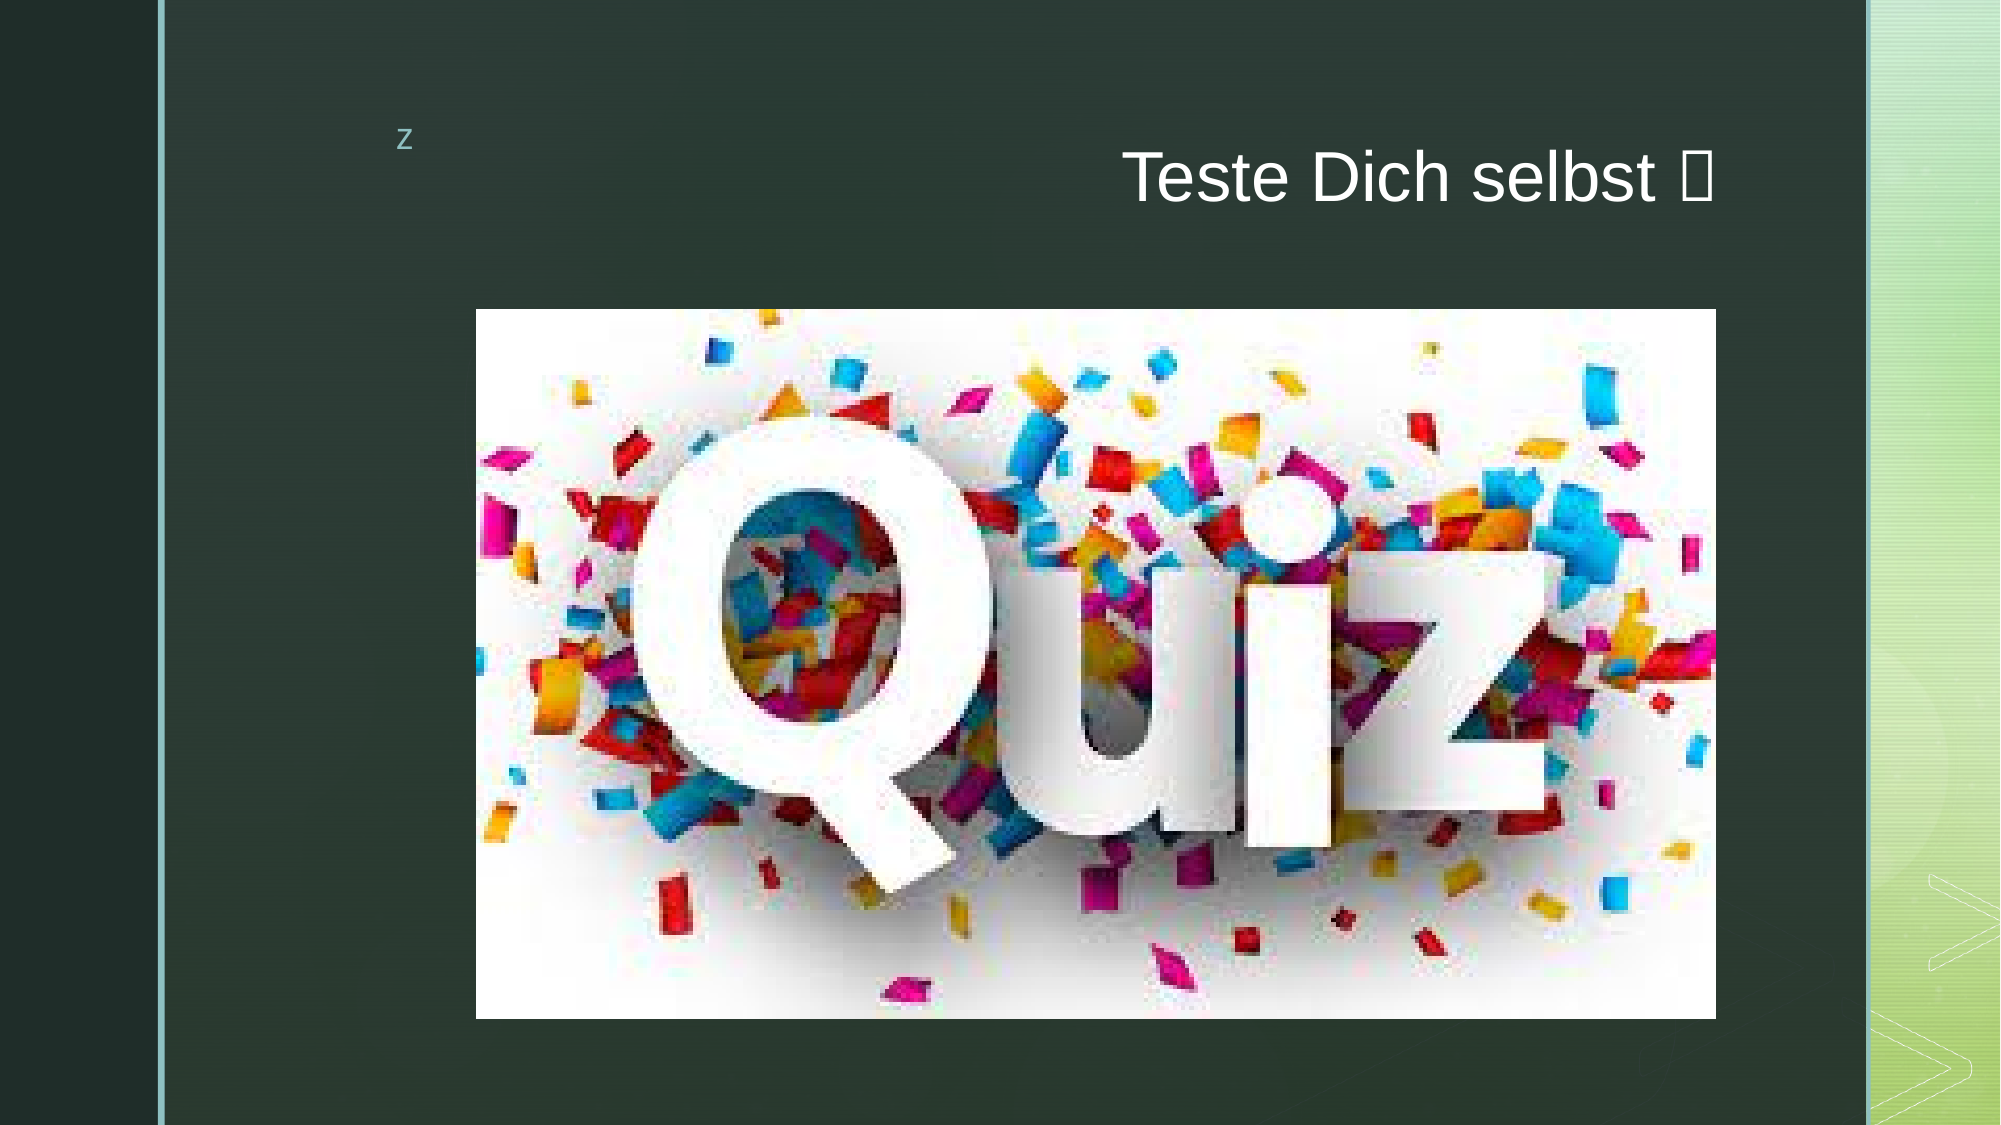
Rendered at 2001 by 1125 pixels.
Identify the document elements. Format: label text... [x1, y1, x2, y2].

picture [1871, 0, 2001, 1125]
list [476, 309, 1716, 1019]
title Teste Dich selbst  [428, 132, 1734, 310]
